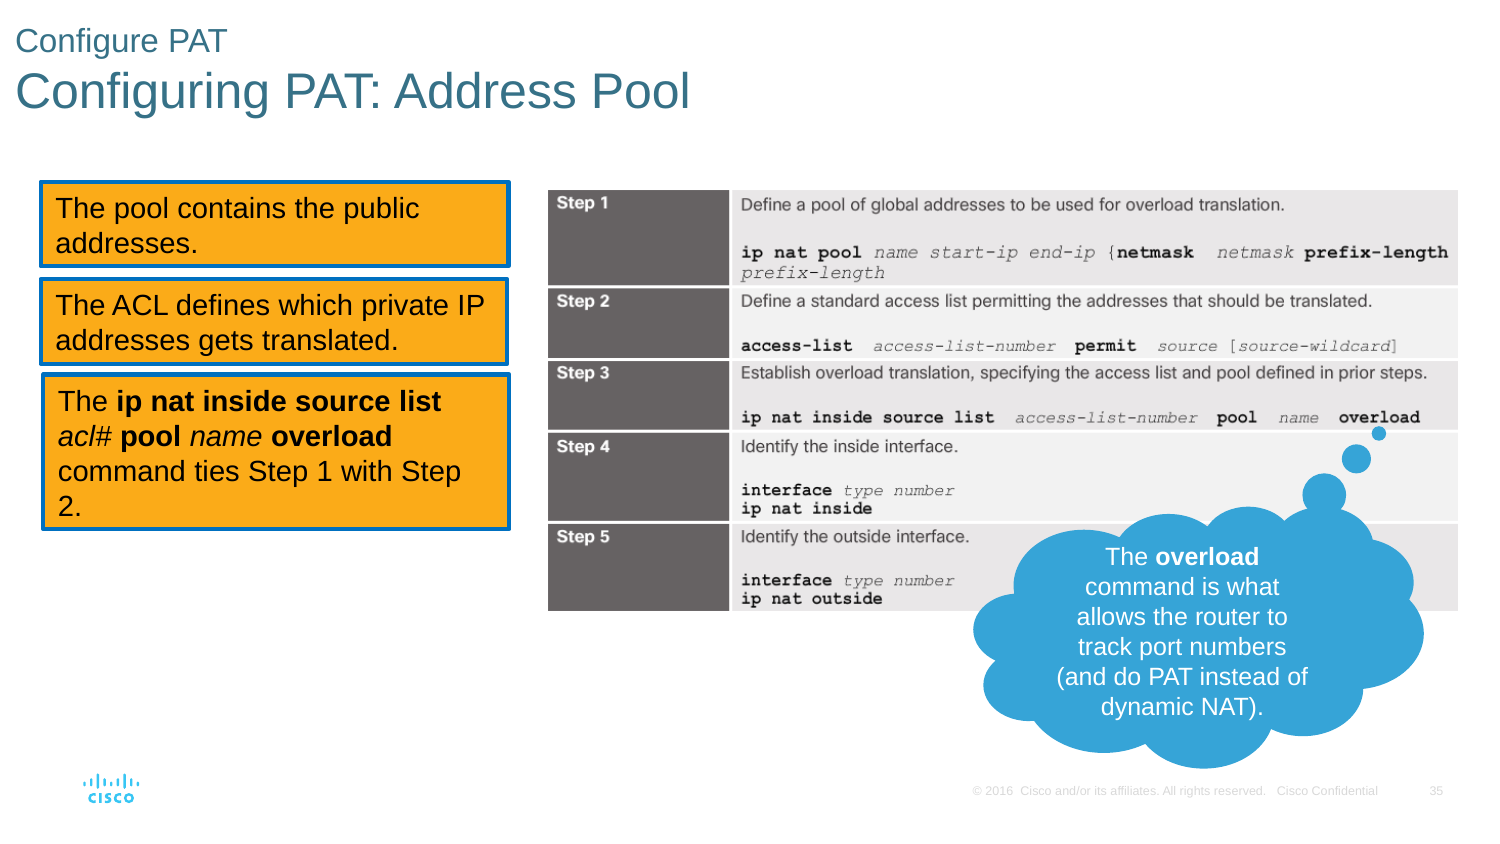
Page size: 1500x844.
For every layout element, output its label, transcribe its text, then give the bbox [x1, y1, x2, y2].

text_box The ip nat inside source list acl# pool name overload command ties Step 1 with Step 2. [41, 372, 511, 531]
text_box The overload command is what allows the router to track port numbers (and do PAT instead of dynamic NAT). [971, 620, 1426, 771]
picture [546, 187, 1458, 612]
text_box The ACL defines which private IP addresses gets translated. [39, 277, 509, 366]
title Configure PAT Configuring PAT: Address Pool [0, 6, 1500, 131]
text_box The pool contains the public addresses. [39, 180, 511, 268]
